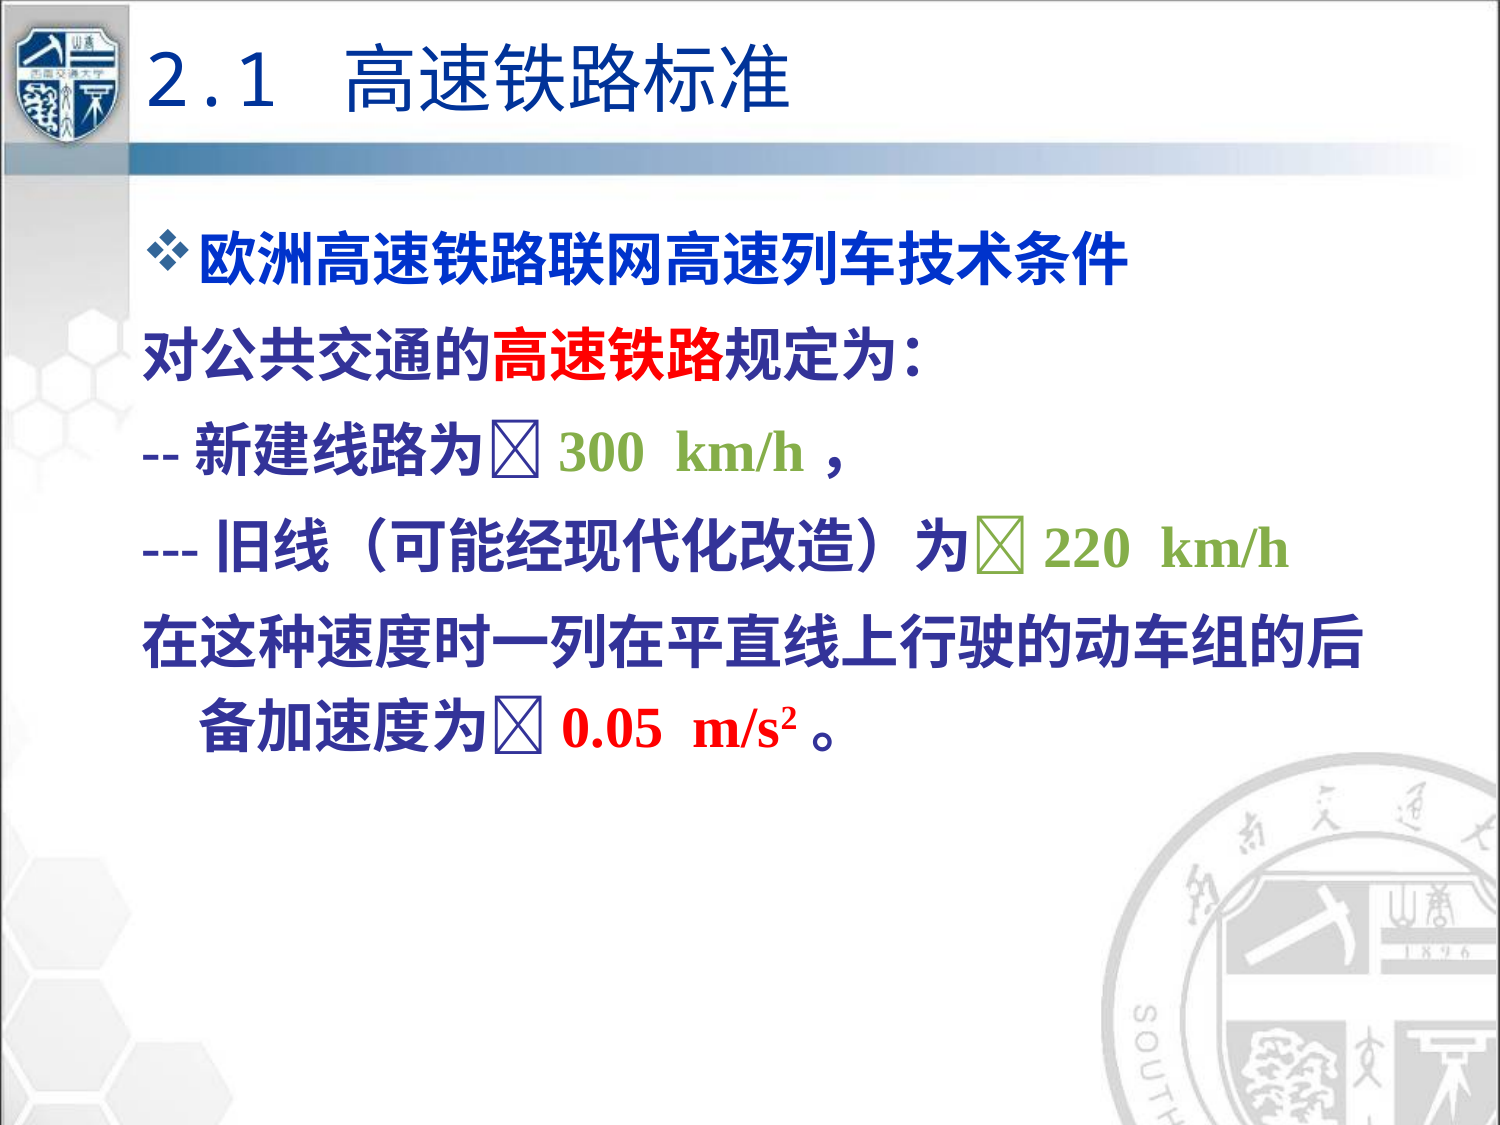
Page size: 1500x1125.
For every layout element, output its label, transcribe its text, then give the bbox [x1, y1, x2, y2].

text_box 2.1 高速铁路标准 [129, 24, 1130, 130]
text_box 欧洲高速铁路联网高速列车技术条件 对公共交通的高速铁路规定为： --新建线路为300km/h， ---旧线（可能经现代化改造）为220km/h 在这种速度时一列在平直线上行驶的动车组的后备加速度为0.05m/s2。 [127, 200, 1402, 876]
picture [0, 0, 1500, 1125]
